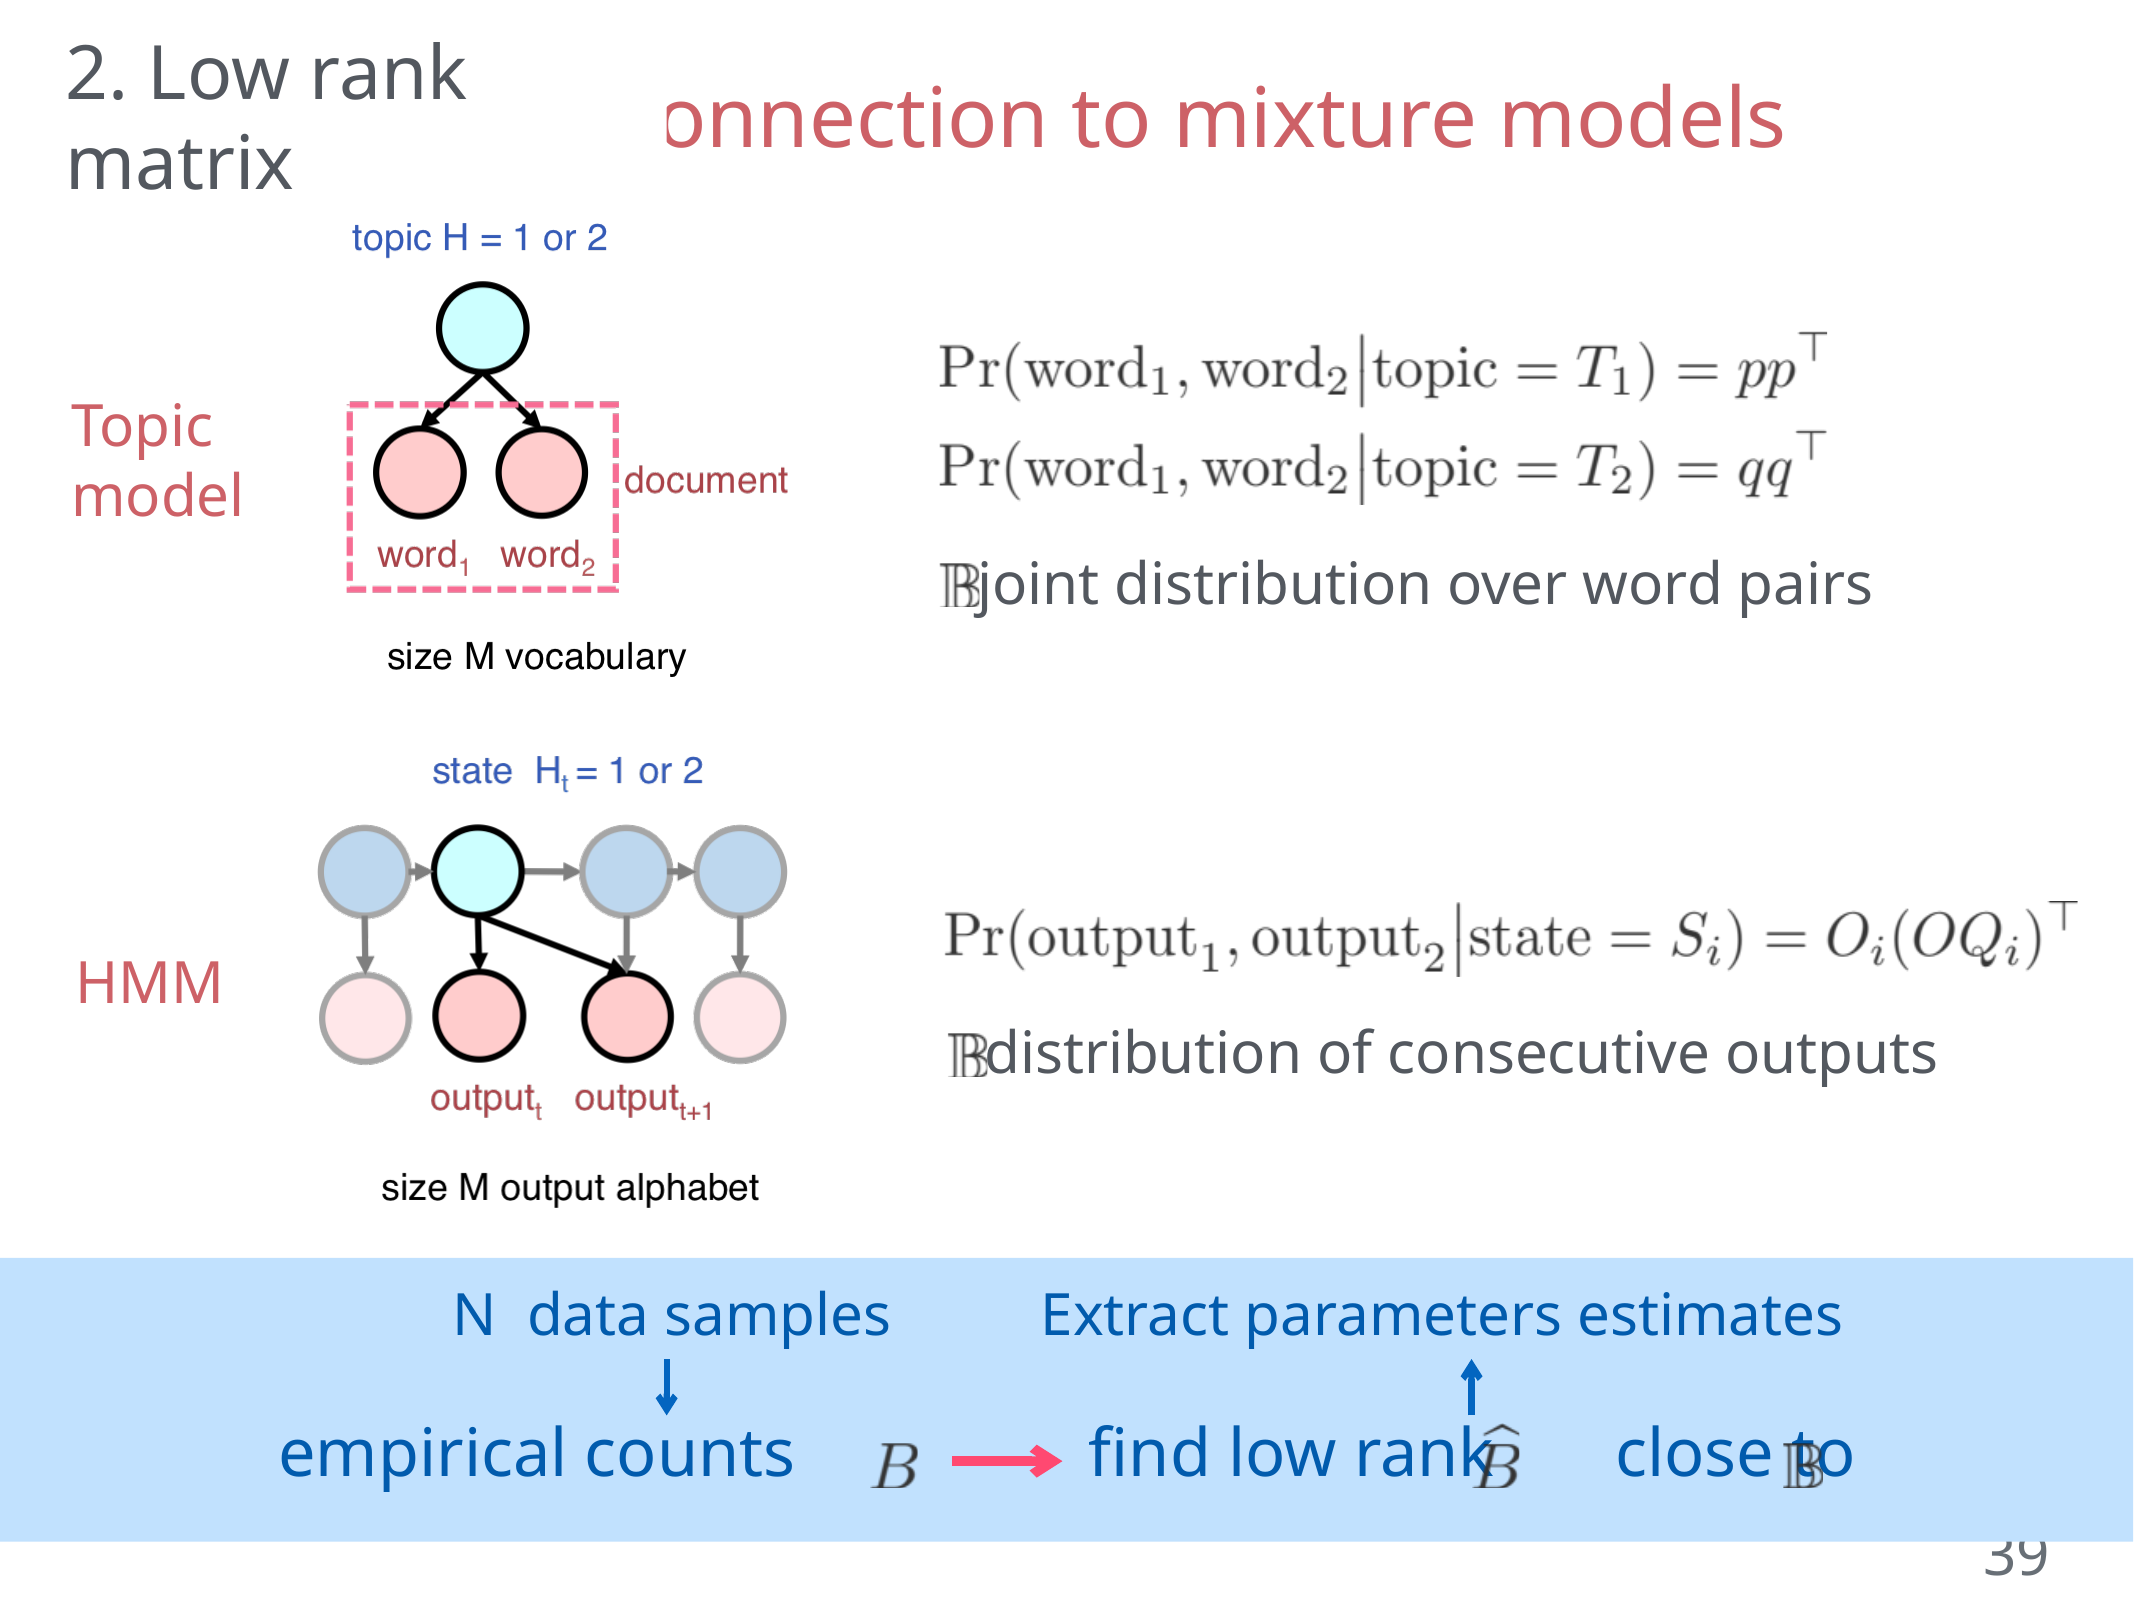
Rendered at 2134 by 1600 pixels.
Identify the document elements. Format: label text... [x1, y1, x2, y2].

text_box Connection to mixture models [668, 16, 1879, 213]
text_box HMM [60, 937, 240, 1023]
picture [947, 1032, 988, 1077]
picture [944, 901, 2079, 977]
picture [1782, 1441, 1824, 1489]
picture [317, 737, 788, 1216]
picture [336, 204, 808, 684]
picture [939, 562, 980, 608]
text_box Topic model [56, 380, 260, 536]
text_box joint distribution over word pairs [962, 538, 1889, 624]
text_box distribution of consecutive outputs [969, 1007, 1954, 1093]
text_box Extract parameters estimates [1025, 1269, 1858, 1355]
text_box empirical counts find low rank close to [0, 1257, 2134, 1542]
picture [869, 1441, 918, 1489]
title 2. Low rank matrix [64, 15, 668, 214]
text_box N data samples [437, 1269, 907, 1355]
picture [939, 331, 1828, 505]
picture [1471, 1423, 1520, 1489]
